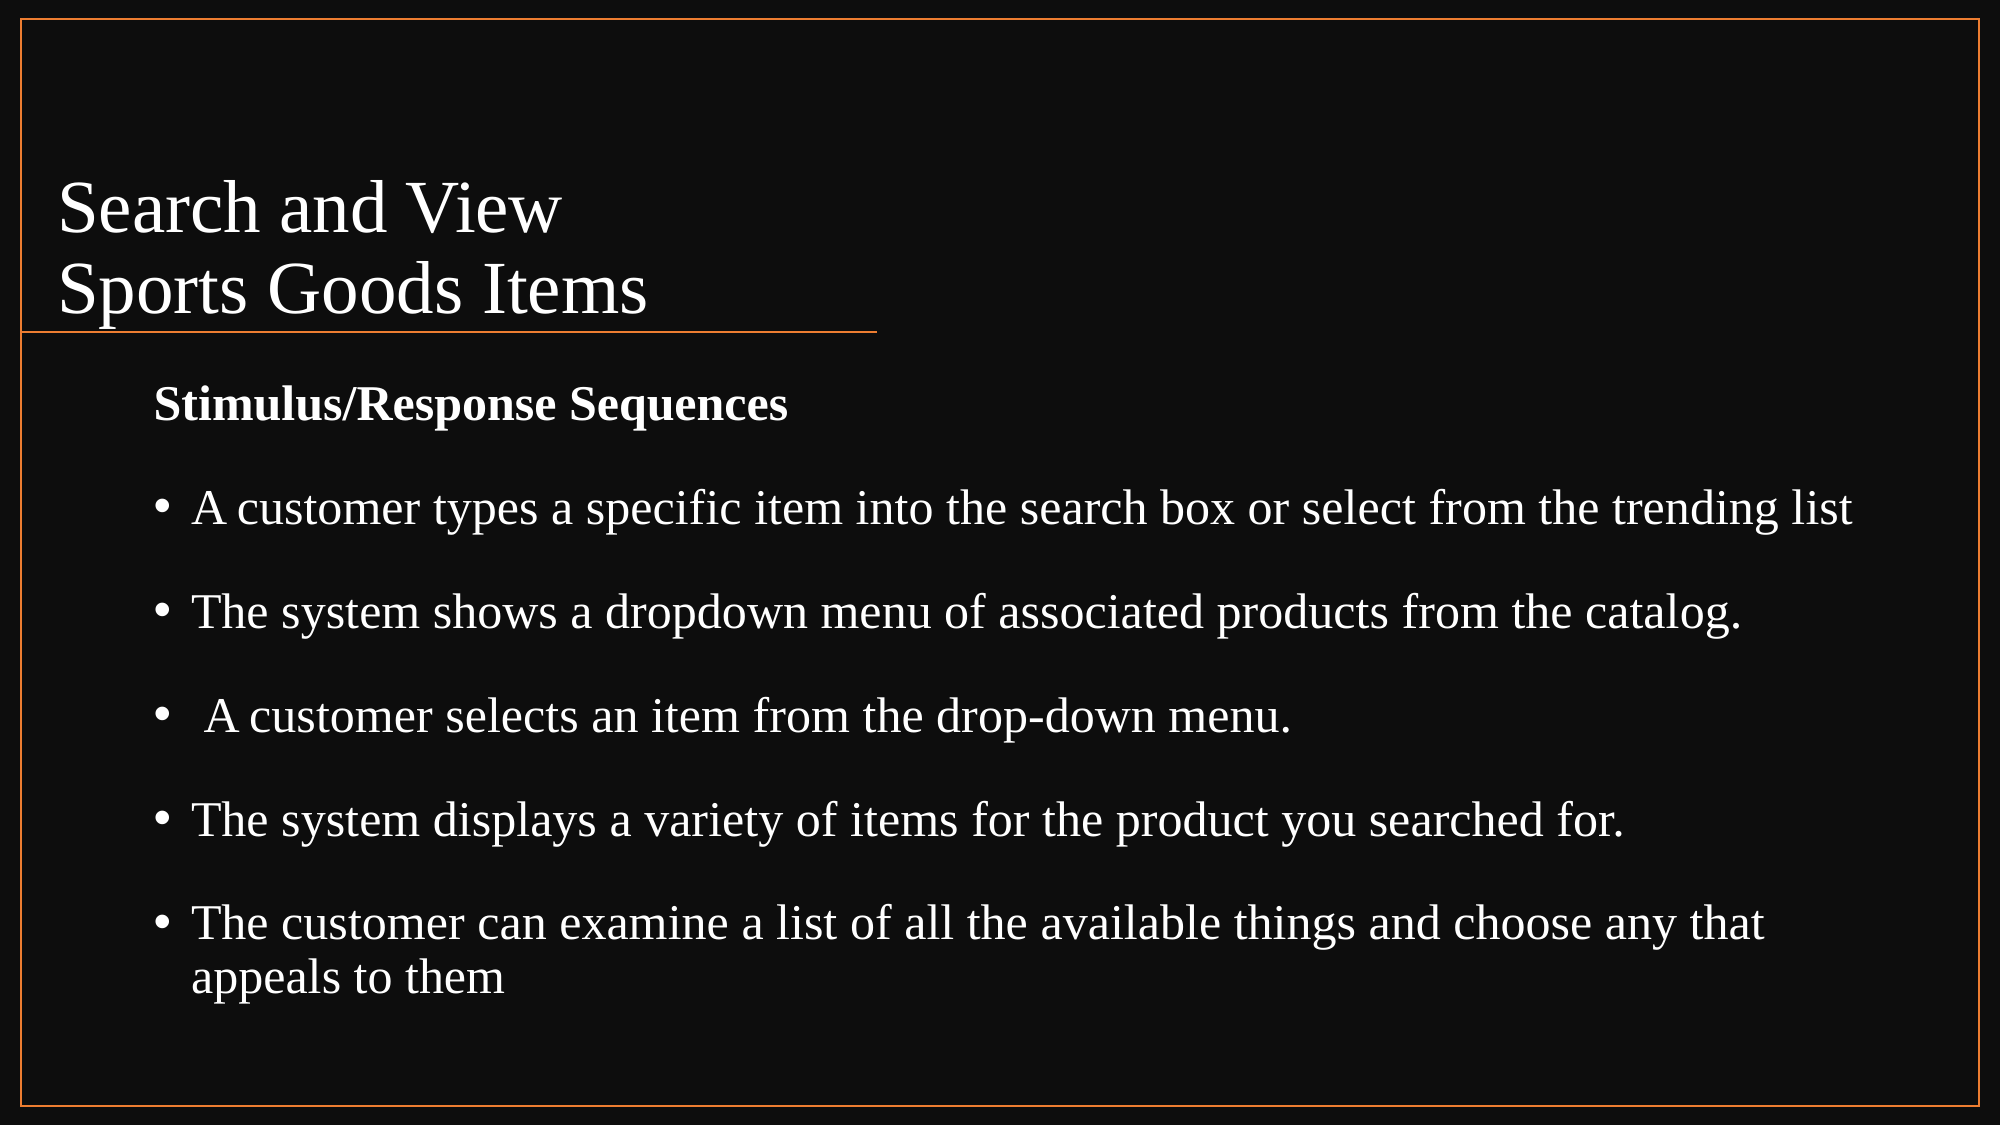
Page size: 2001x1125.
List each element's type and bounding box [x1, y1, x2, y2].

text_box [0, 0, 2000, 1125]
text_box [20, 18, 1980, 1106]
